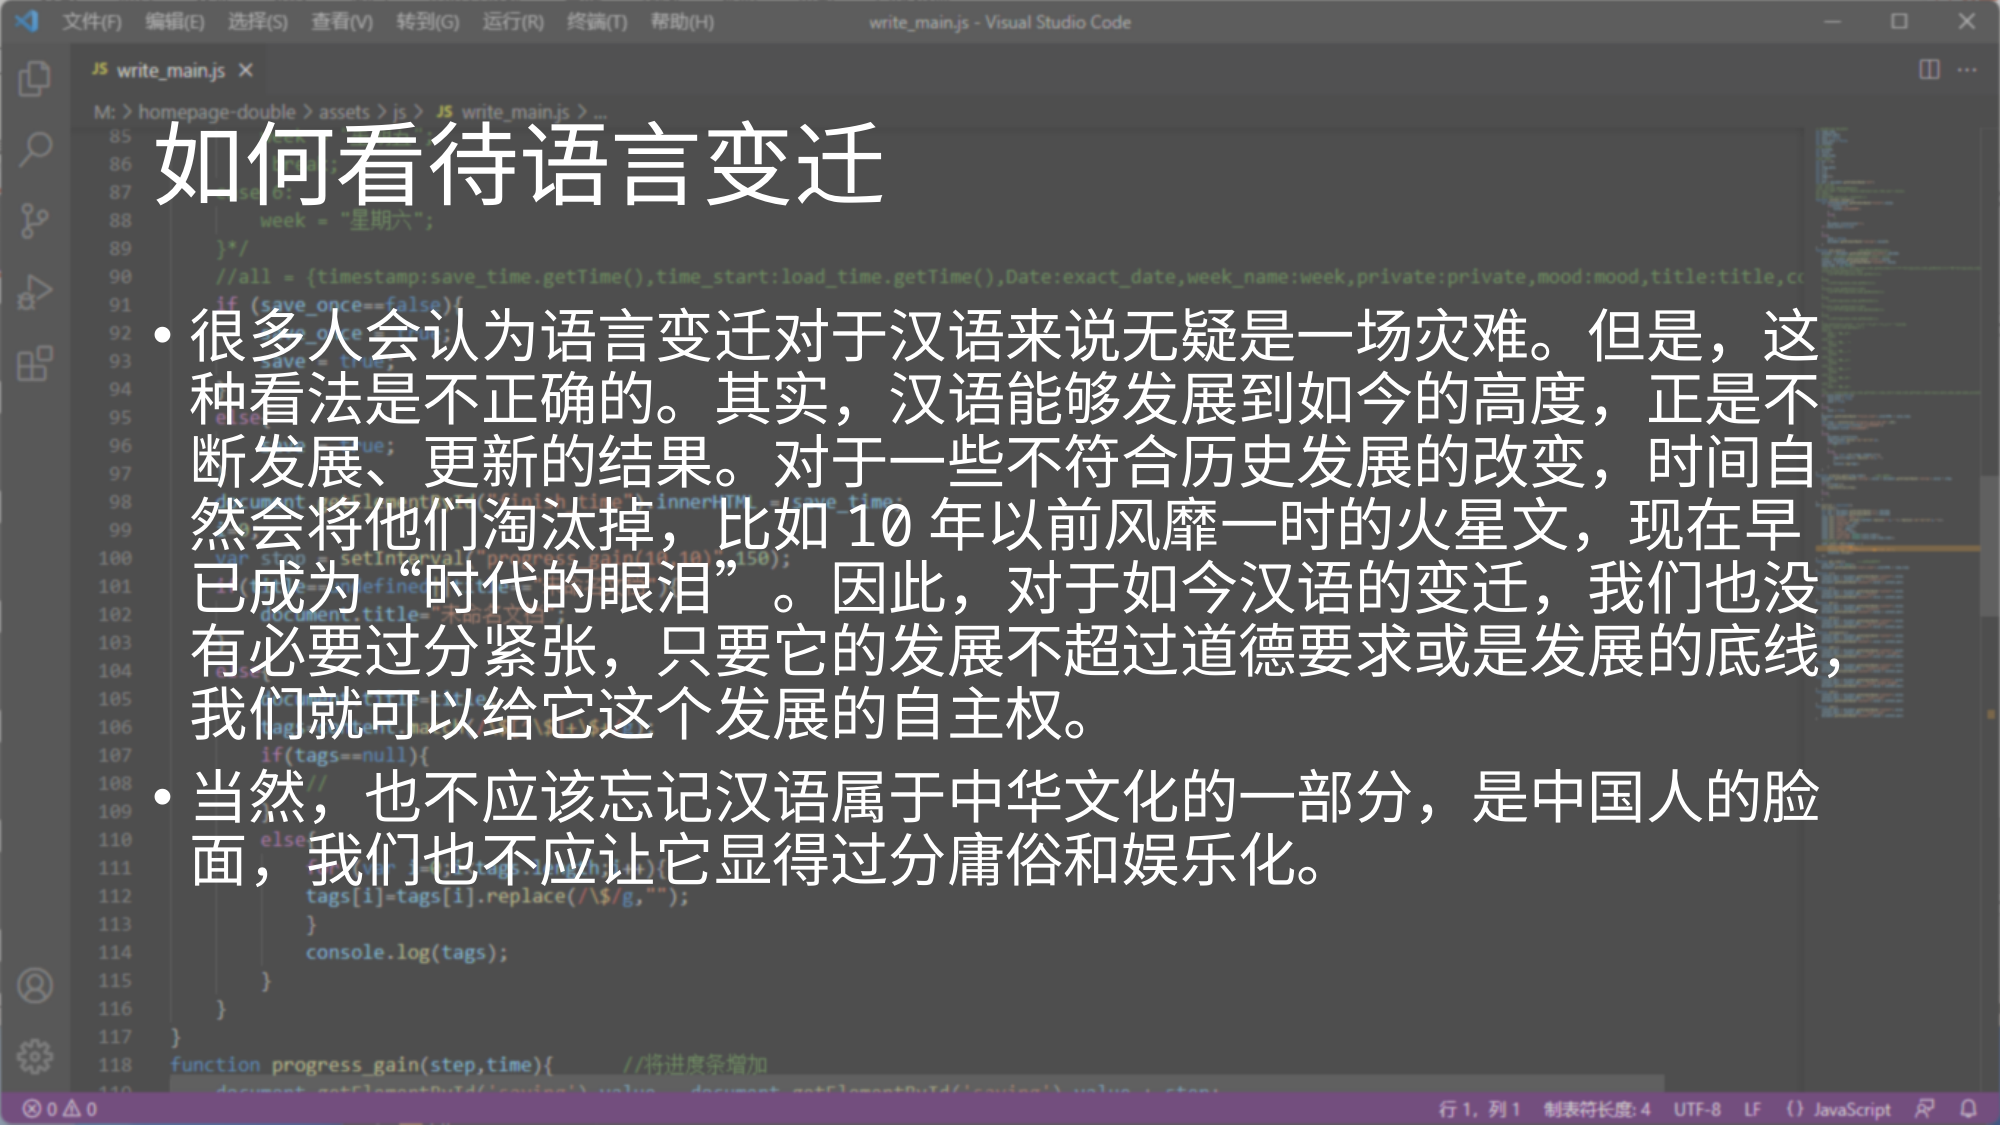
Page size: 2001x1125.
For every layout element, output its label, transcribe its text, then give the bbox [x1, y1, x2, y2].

title 如何看待语言变迁 [137, 59, 1863, 278]
text_box Chapter 04 总结 [0, 0, 2000, 1125]
list 很多人会认为语言变迁对于汉语来说无疑是一场灾难。但是，这种看法是不正确的。其实，汉语能够发展到如今的高度，正是不断发展、更新的结果。对于一些不符合历史发展的改变，时间自然会将他们淘汰掉，比如10年以前风靡一时的火星文，现在早已成为“时代的眼泪”。因此，对于如今汉语的变迁，我们也没有必要过分紧张，只要它的发展不超过道德要求或是发展的底线，我们就可以给它这个发展的自主权。 当然，也不应该忘记汉语属于中华文化的一部分，是中国人的脸面，我们也不应让它显得过分庸俗和娱乐化。 [137, 299, 1863, 1014]
